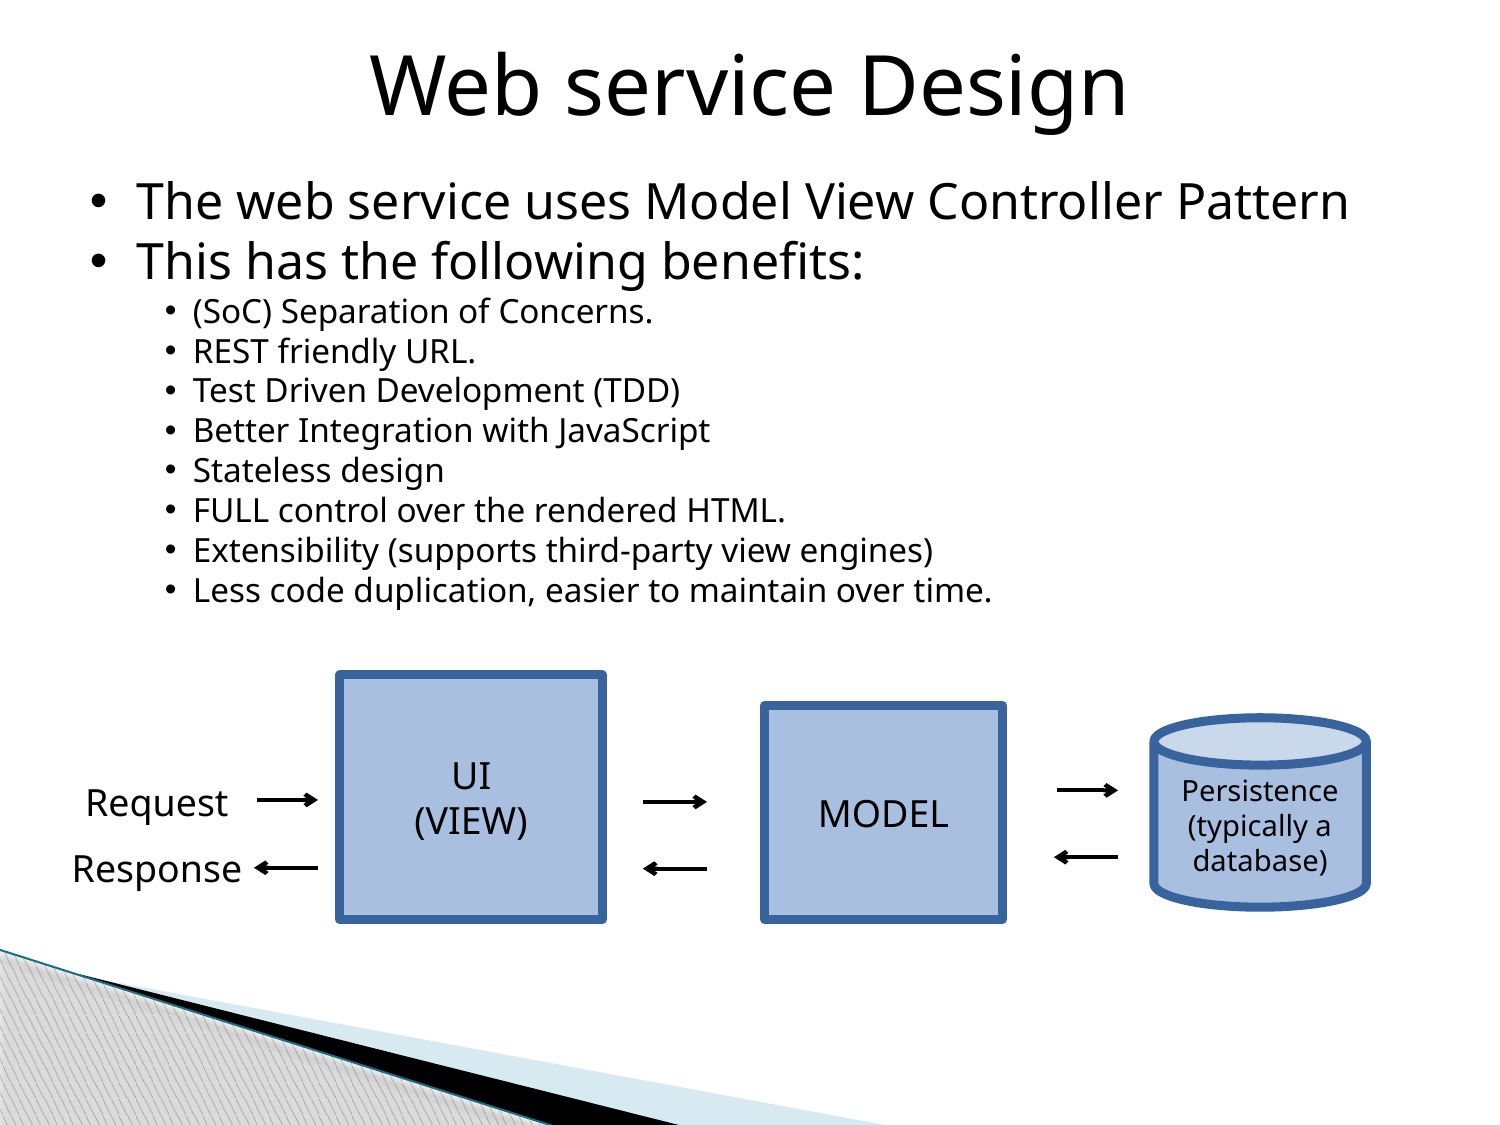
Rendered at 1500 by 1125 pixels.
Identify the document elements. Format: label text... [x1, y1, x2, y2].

text_box Persistence (typically a database) [1149, 713, 1371, 912]
text_box MODEL [760, 701, 1007, 924]
text_box Request [70, 771, 244, 832]
text_box UI (VIEW) [335, 670, 607, 924]
text_box Response [56, 837, 258, 898]
text_box Web service Design [0, 24, 1500, 140]
text_box The web service uses Model View Controller Pattern This has the following benefits: (SoC) Separation of Concerns. REST friendly URL. Test Driven Development (TDD) Better Integration with JavaScript Stateless design FULL control over the rendered HTML. Extensibility (supports third-party view engines) Less code duplication, easier to maintain over time. [74, 162, 1425, 707]
